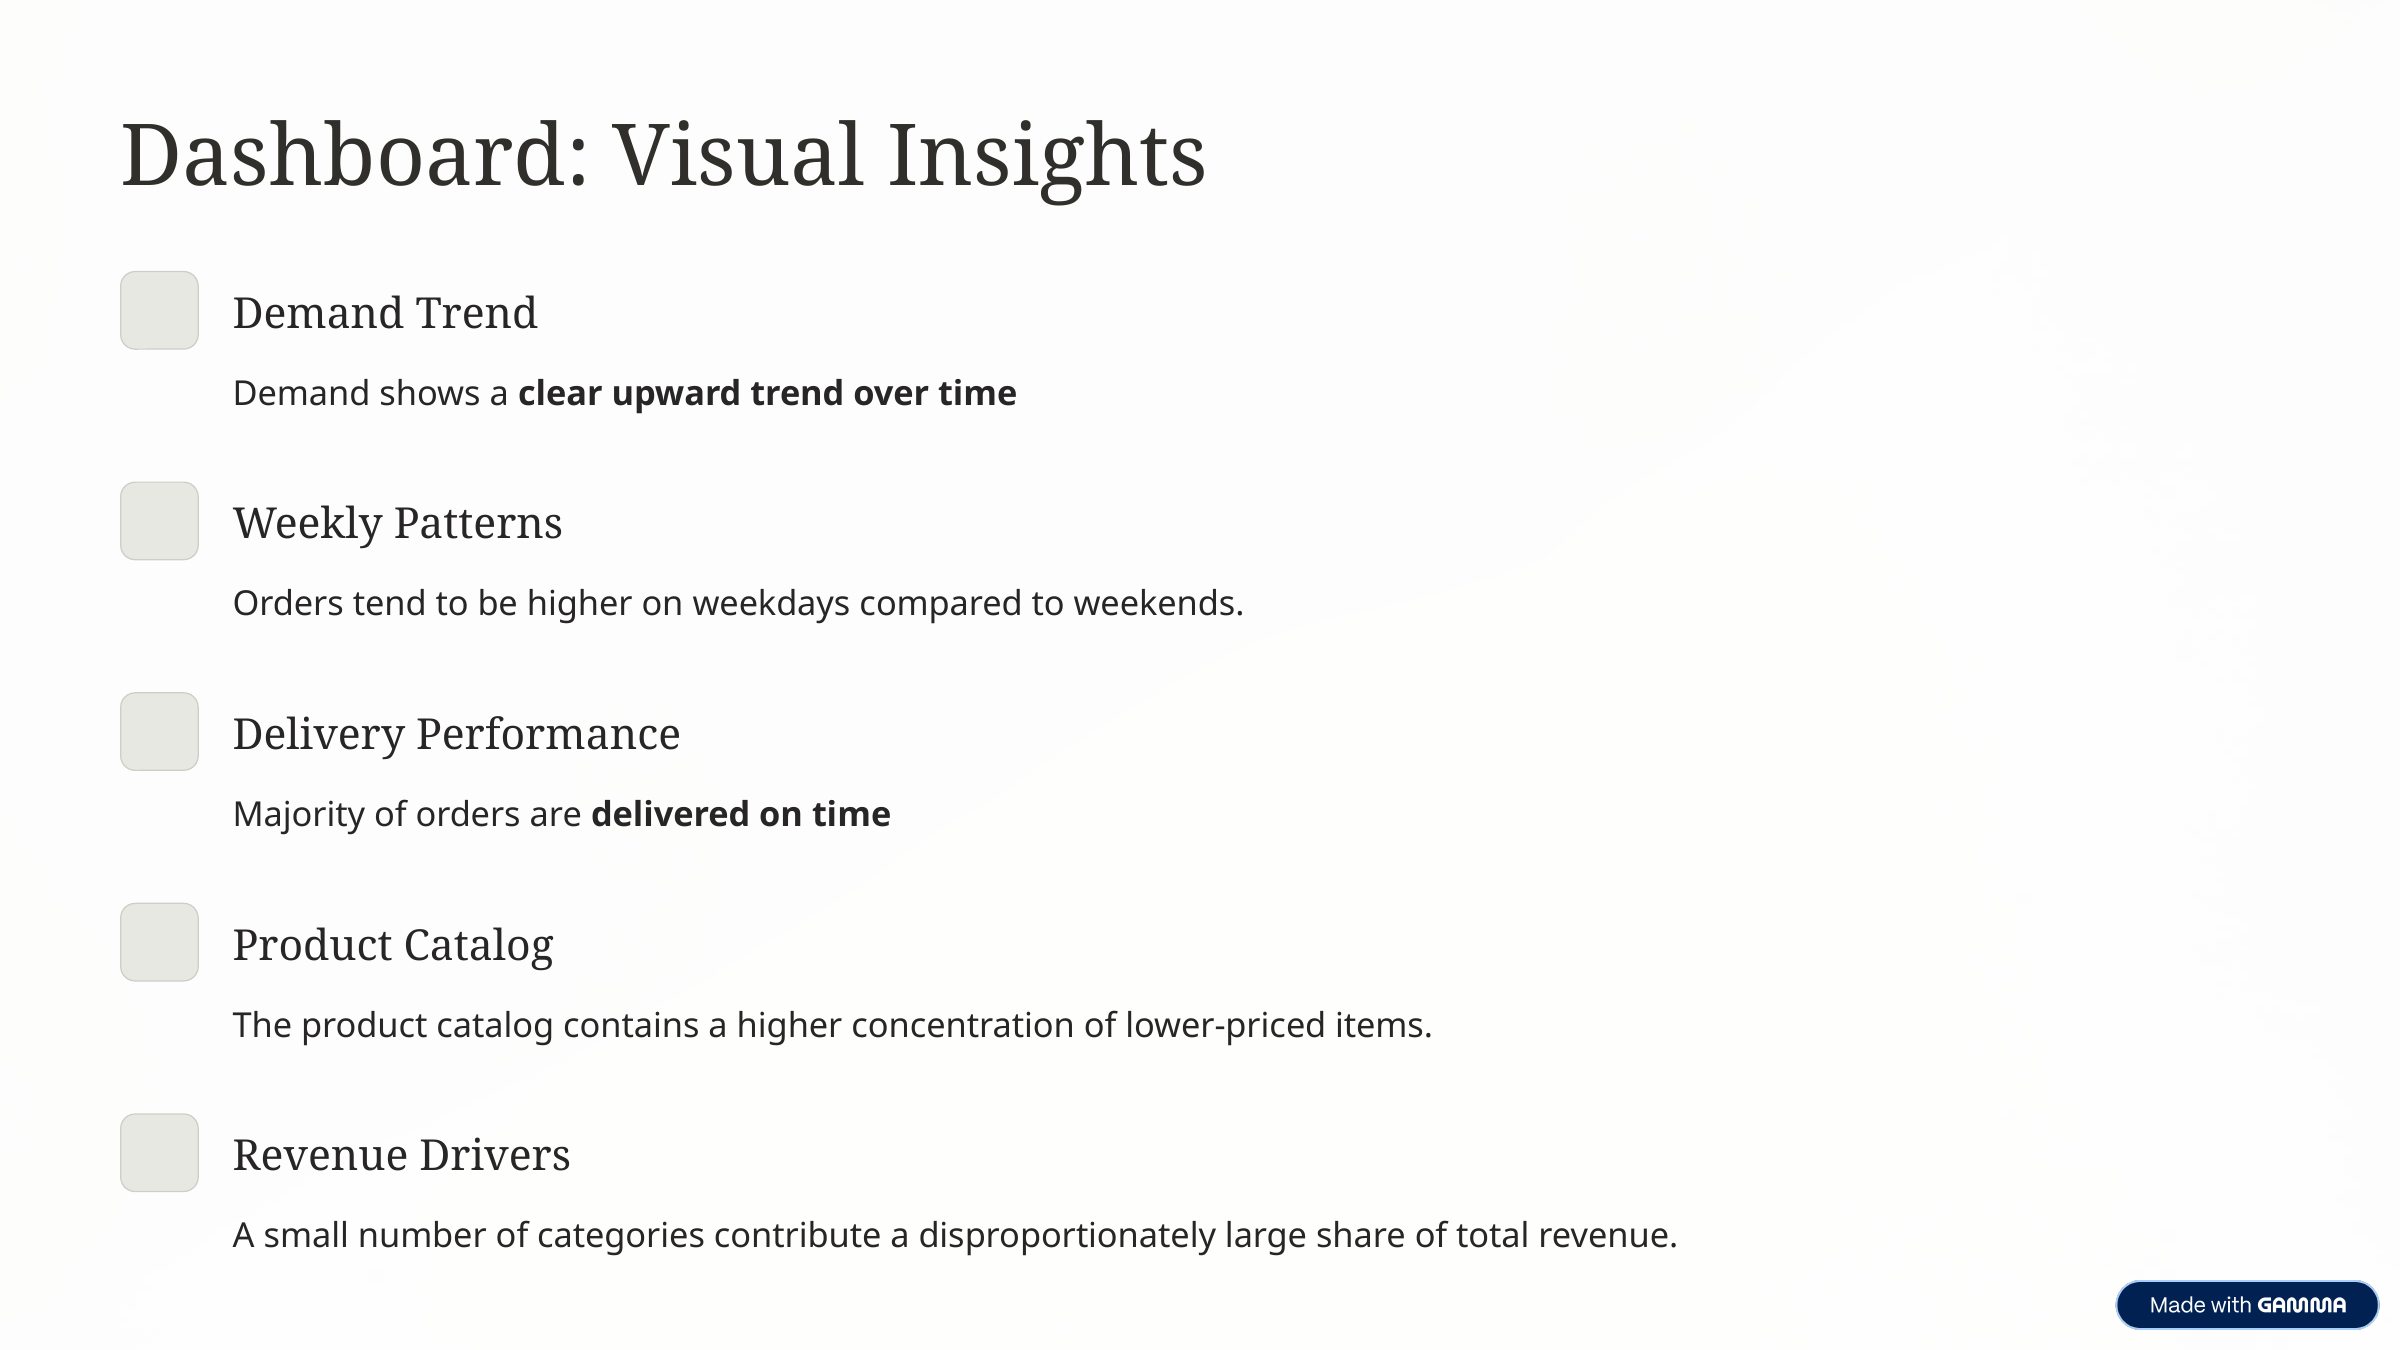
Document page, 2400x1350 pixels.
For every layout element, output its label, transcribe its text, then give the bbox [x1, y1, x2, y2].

text_box A small number of categories contribute a disproportionately large share of total revenue. [232, 1200, 2280, 1256]
text_box Orders tend to be higher on weekdays compared to weekends. [232, 568, 2280, 624]
picture [2106, 1271, 2389, 1339]
text_box [120, 903, 199, 981]
text_box Dashboard: Visual Insights [120, 94, 1154, 203]
text_box [120, 1113, 199, 1192]
text_box Demand Trend [232, 283, 664, 338]
text_box Product Catalog [232, 915, 664, 970]
text_box [120, 482, 199, 560]
text_box The product catalog contains a higher concentration of lower-priced items. [232, 989, 2280, 1045]
text_box Majority of orders are delivered on time [232, 779, 2280, 835]
text_box Weekly Patterns [232, 494, 664, 548]
text_box [120, 692, 199, 771]
text_box Delivery Performance [232, 704, 664, 759]
text_box Revenue Drivers [232, 1125, 664, 1180]
text_box [120, 271, 199, 350]
text_box Demand shows a clear upward trend over time [232, 357, 2280, 414]
